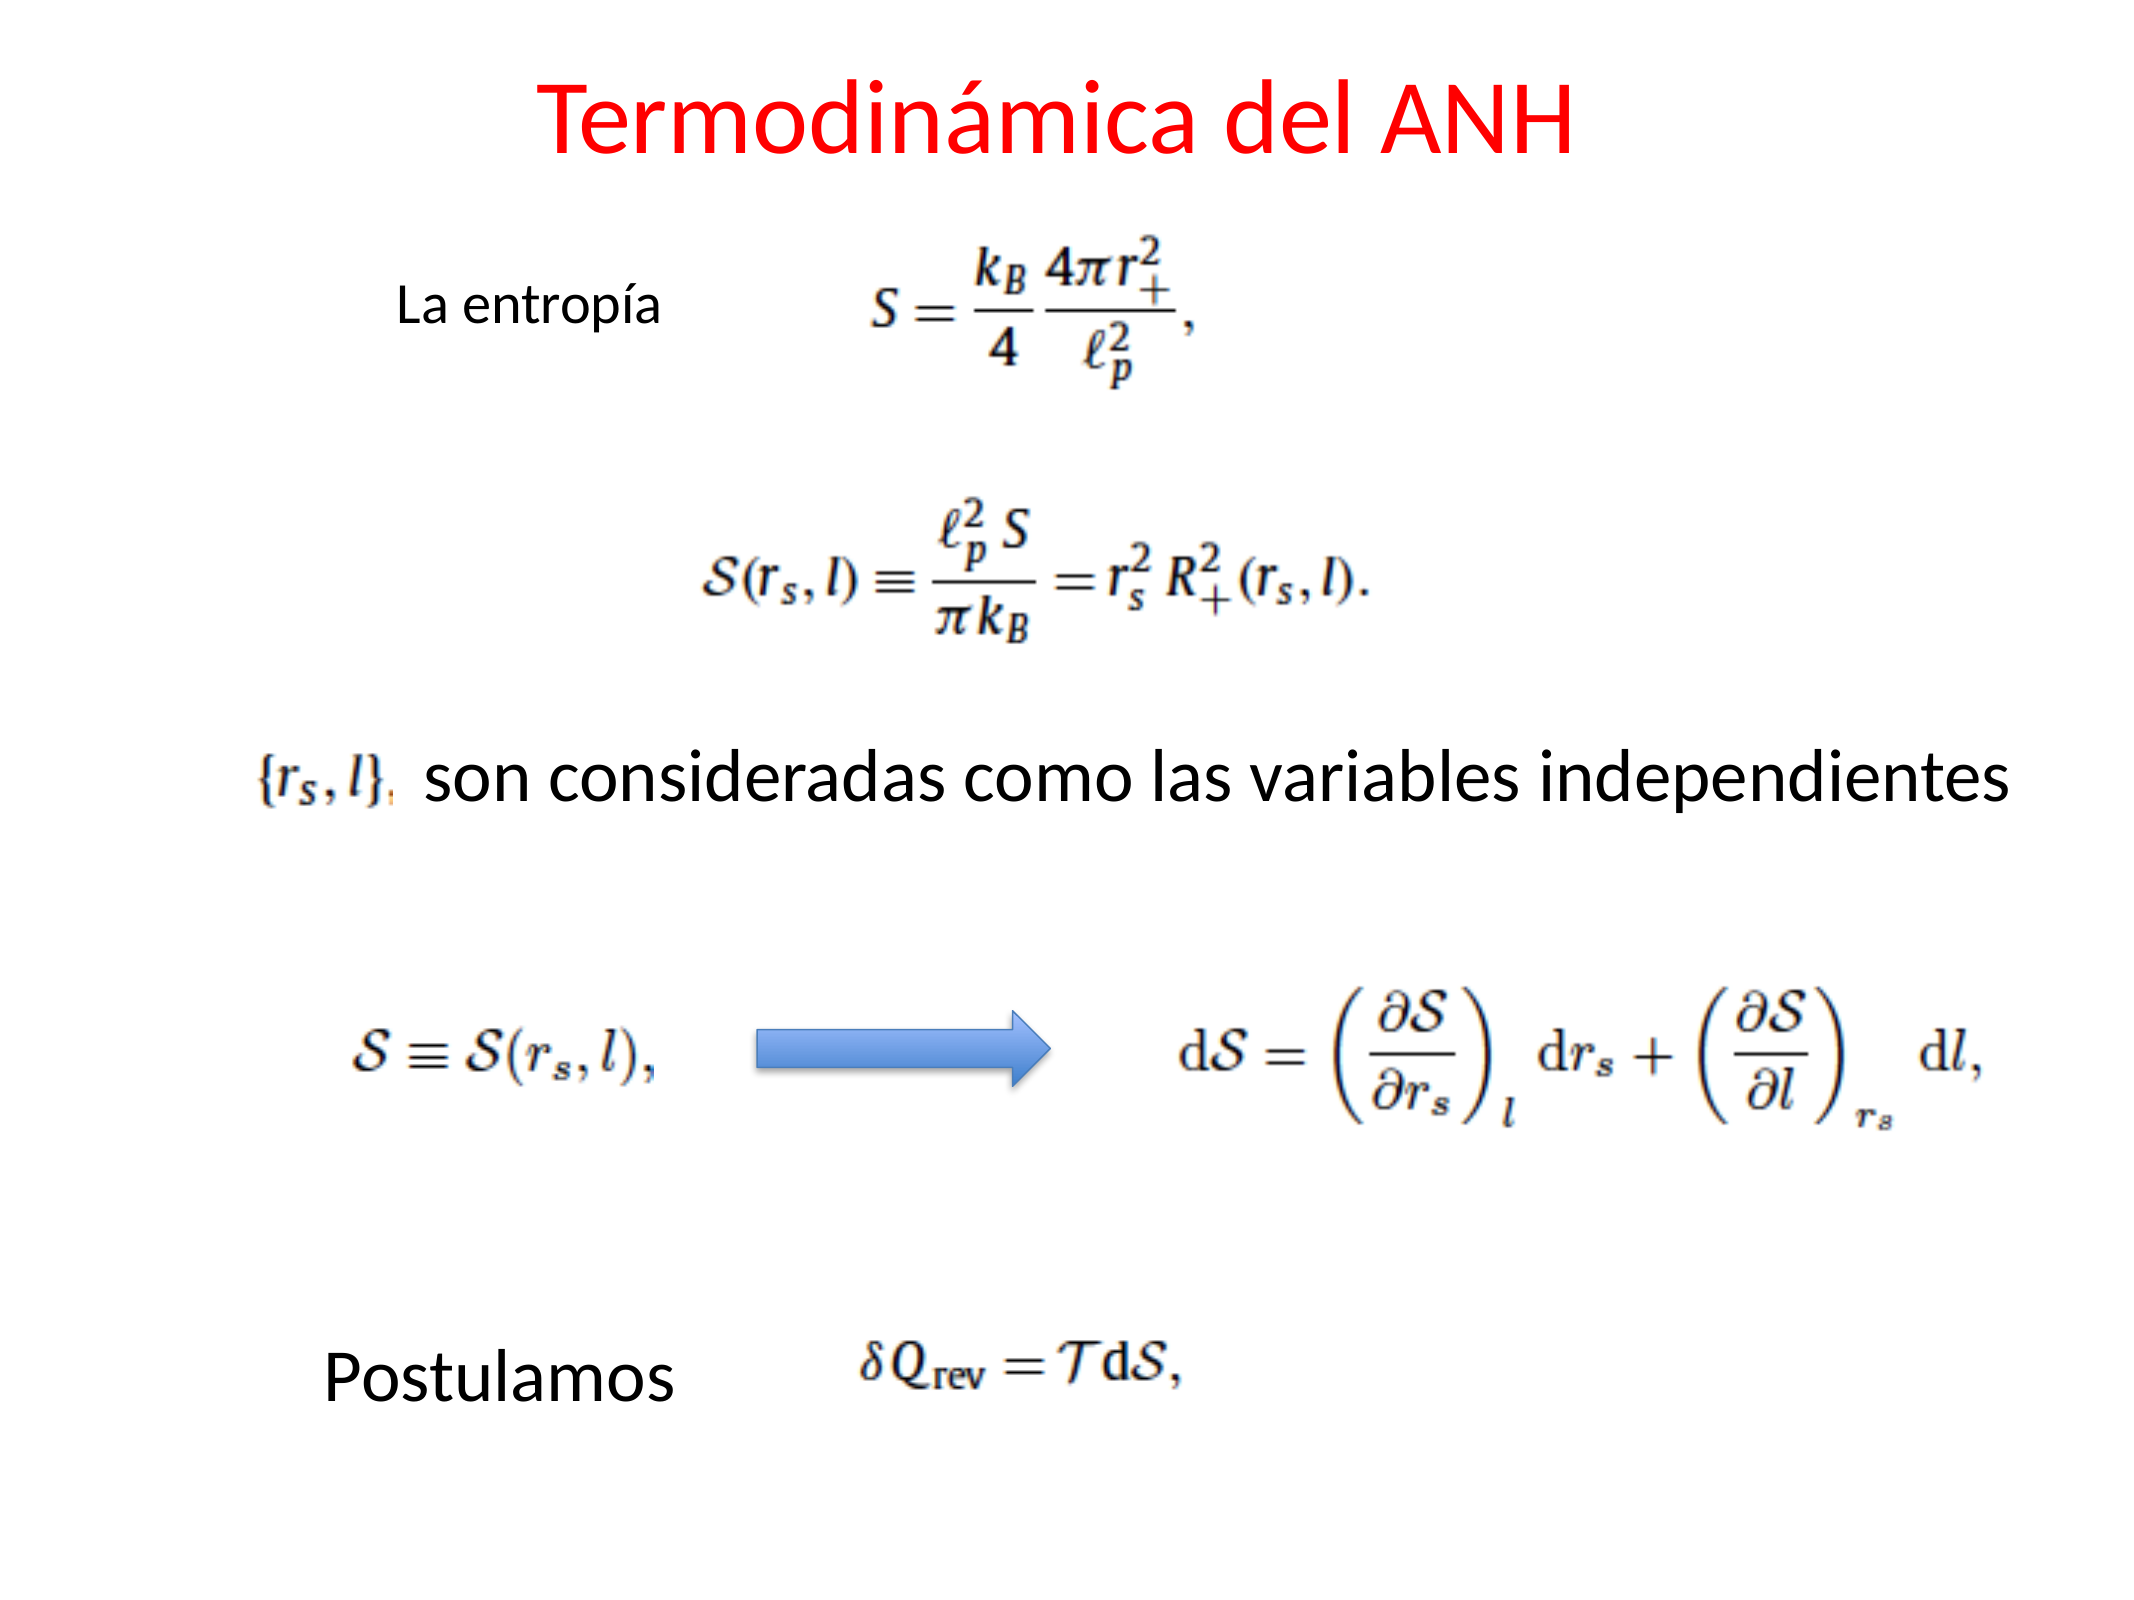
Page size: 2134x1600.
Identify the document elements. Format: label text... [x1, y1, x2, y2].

picture [1145, 958, 1994, 1155]
picture [678, 488, 1394, 653]
picture [243, 737, 393, 818]
text_box Postulamos [302, 1315, 698, 1427]
text_box [756, 1010, 1051, 1087]
picture [844, 1312, 1204, 1403]
picture [823, 220, 1234, 406]
text_box son consideradas como las variables independientes [401, 715, 2034, 827]
text_box La entropía [375, 254, 685, 346]
picture [350, 1015, 654, 1096]
text_box Termodinámica del ANH [514, 36, 1600, 186]
